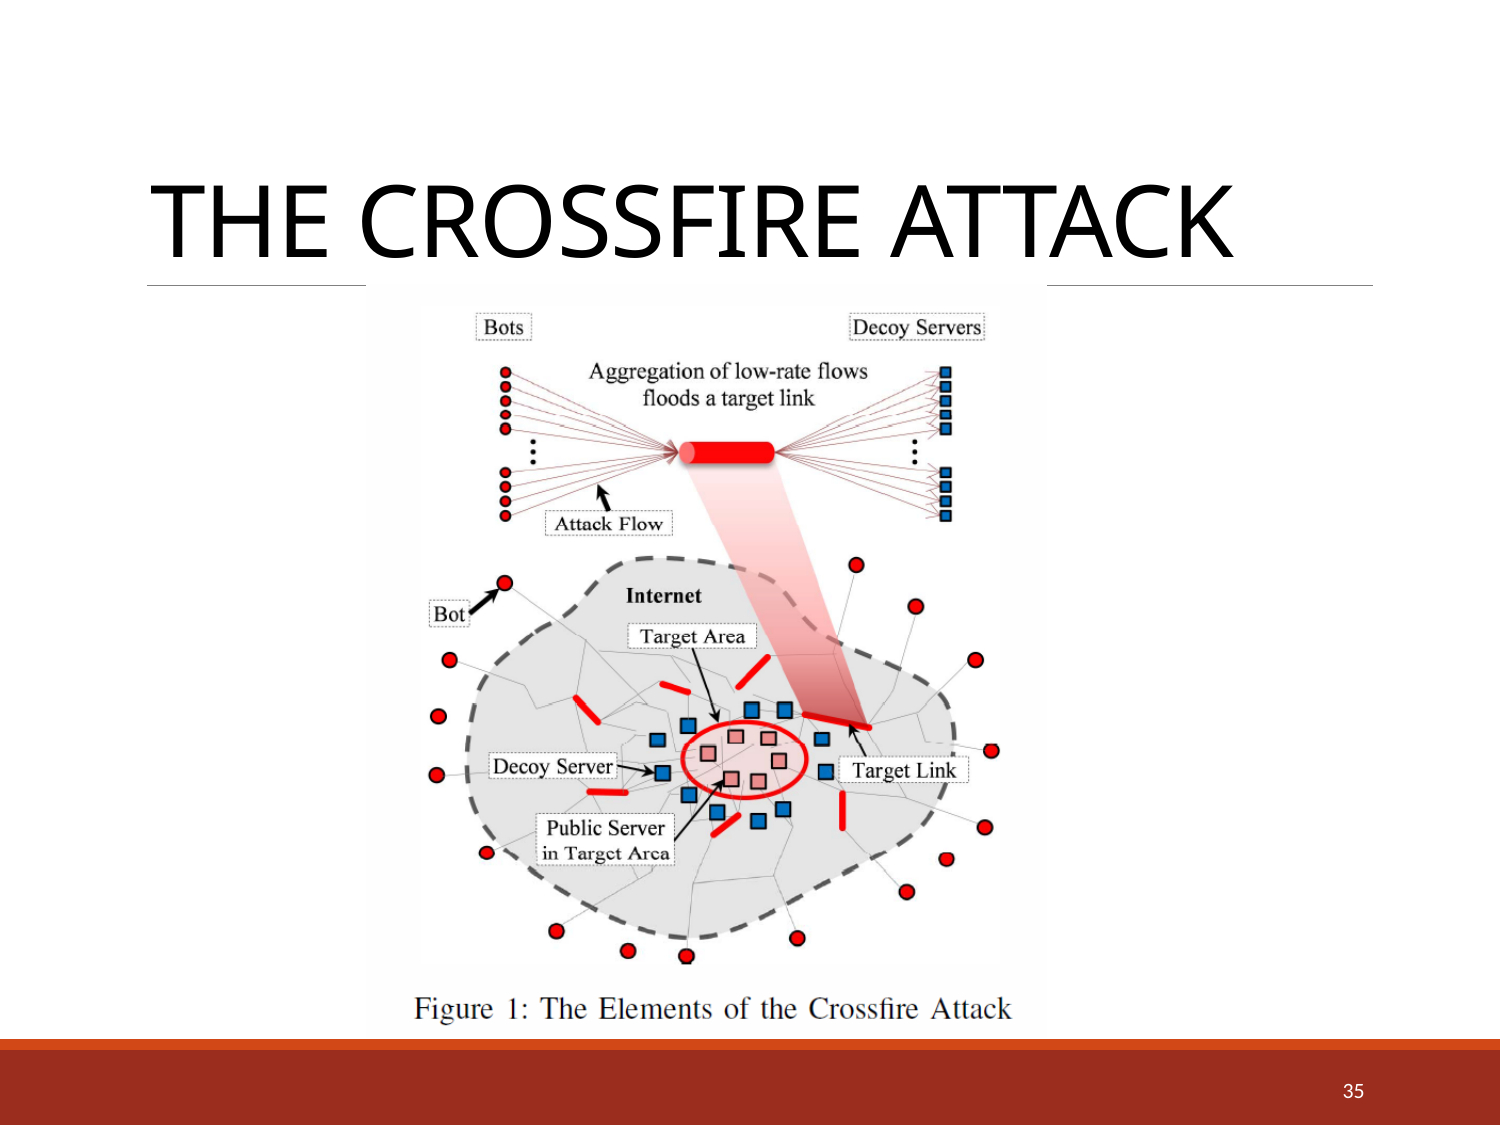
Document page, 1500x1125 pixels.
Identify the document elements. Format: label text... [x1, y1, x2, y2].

title THE CROSSFIRE ATTACK [135, 47, 1373, 285]
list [365, 284, 1047, 1039]
slide_number 35 [1218, 1059, 1380, 1120]
